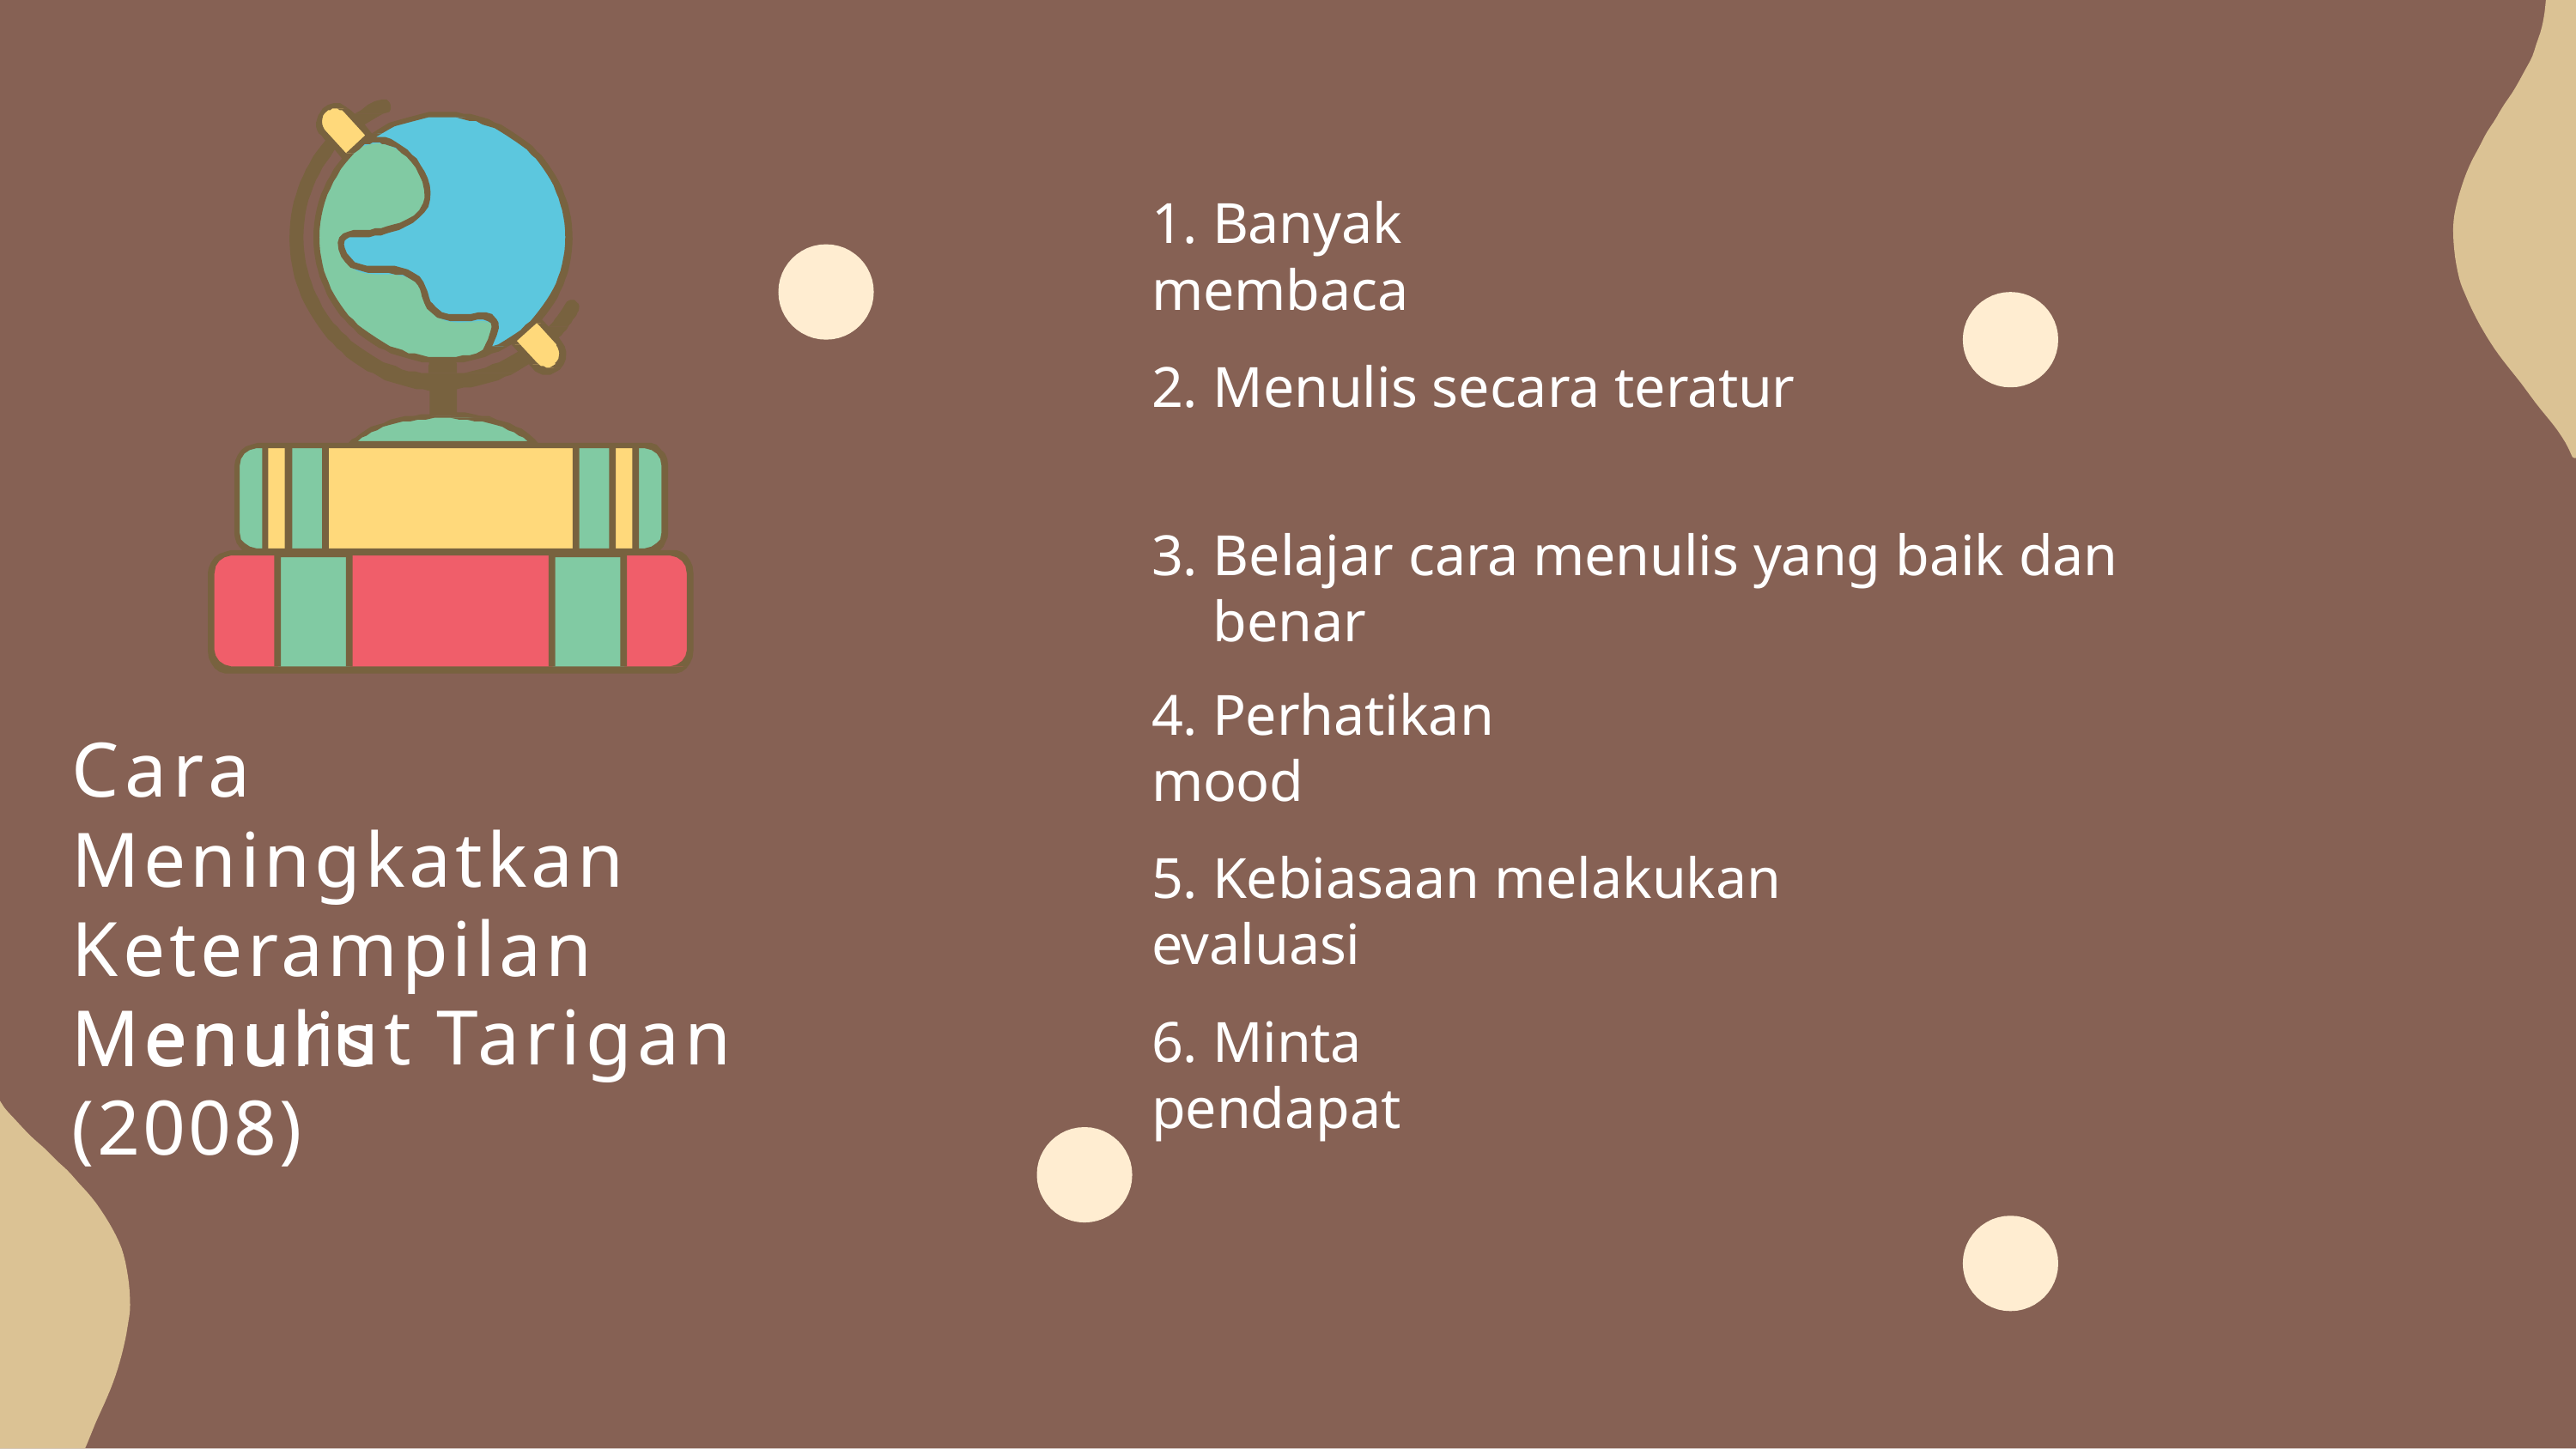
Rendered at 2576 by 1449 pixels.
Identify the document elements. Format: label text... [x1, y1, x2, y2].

text_box 6. Minta pendapat [1150, 1004, 1598, 1140]
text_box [207, 99, 694, 674]
text_box [2452, 0, 2576, 458]
title 1. Banyak membaca [1150, 186, 1659, 350]
text_box [1962, 292, 2058, 388]
text_box [0, 1100, 131, 1449]
text_box Menulis secara teratur Belajar cara menulis yang baik dan benar [1150, 350, 2236, 653]
text_box 5. Kebiasaan melakukan evaluasi [1150, 840, 1980, 976]
text_box [1962, 1216, 2058, 1312]
text_box [1036, 1127, 1133, 1223]
text_box Cara Meningkatkan Keterampilan Menulis [70, 718, 862, 988]
text_box Menurut Tarigan (2008) [70, 988, 951, 1171]
text_box 4. Perhatikan mood [1150, 677, 1635, 813]
text_box [778, 244, 874, 340]
